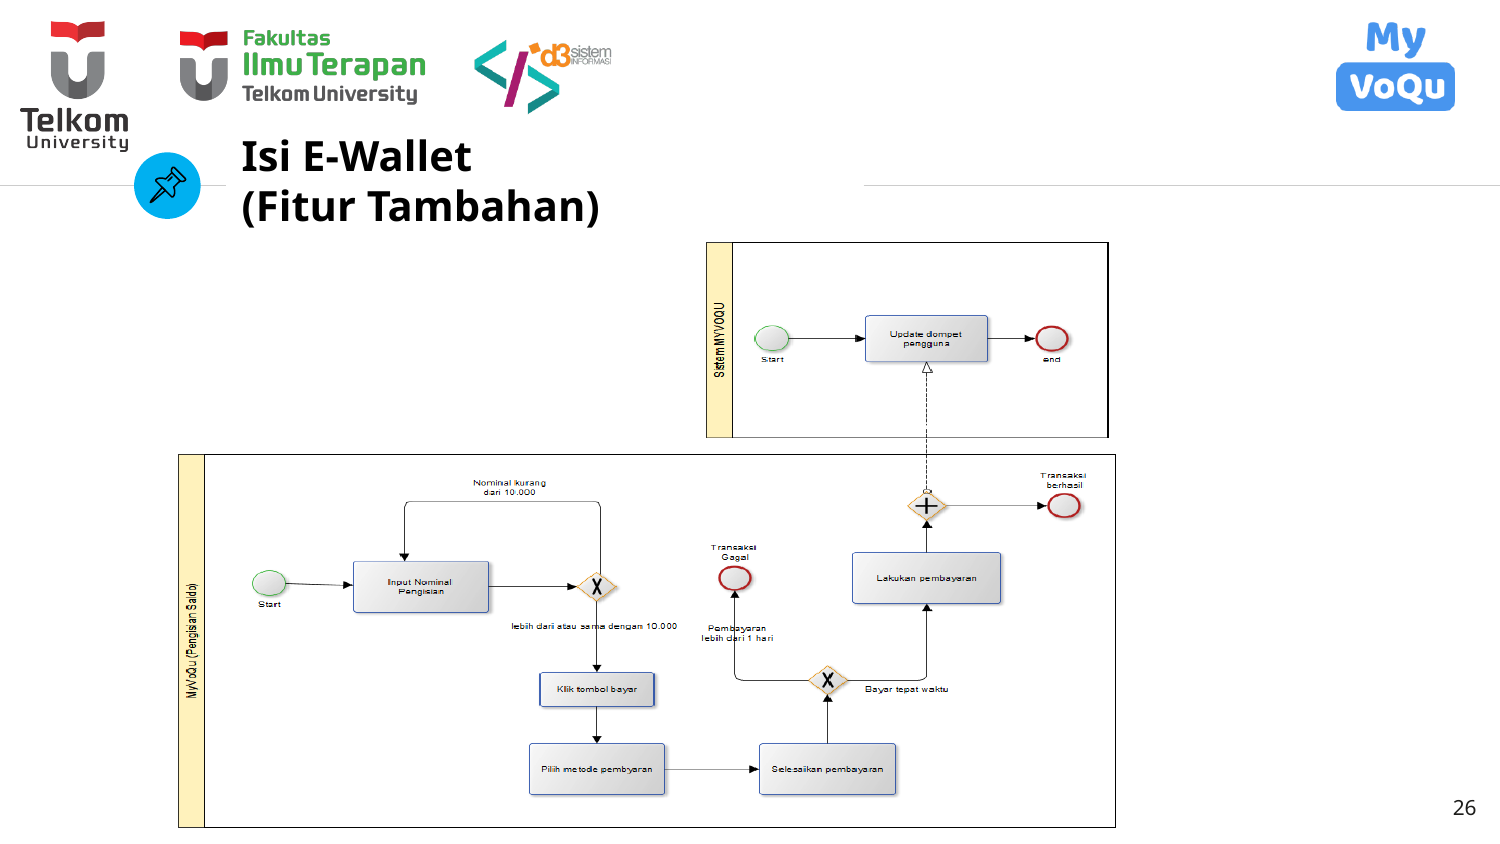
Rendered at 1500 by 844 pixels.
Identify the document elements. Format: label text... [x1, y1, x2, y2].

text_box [150, 166, 186, 203]
picture [20, 21, 128, 152]
picture [162, 229, 1122, 834]
picture [445, 0, 645, 141]
picture [163, 13, 442, 118]
slide_number 26 [1401, 779, 1492, 844]
title Isi E-Wallet (Fitur Tambahan) [226, 143, 863, 215]
picture [1336, 0, 1455, 111]
